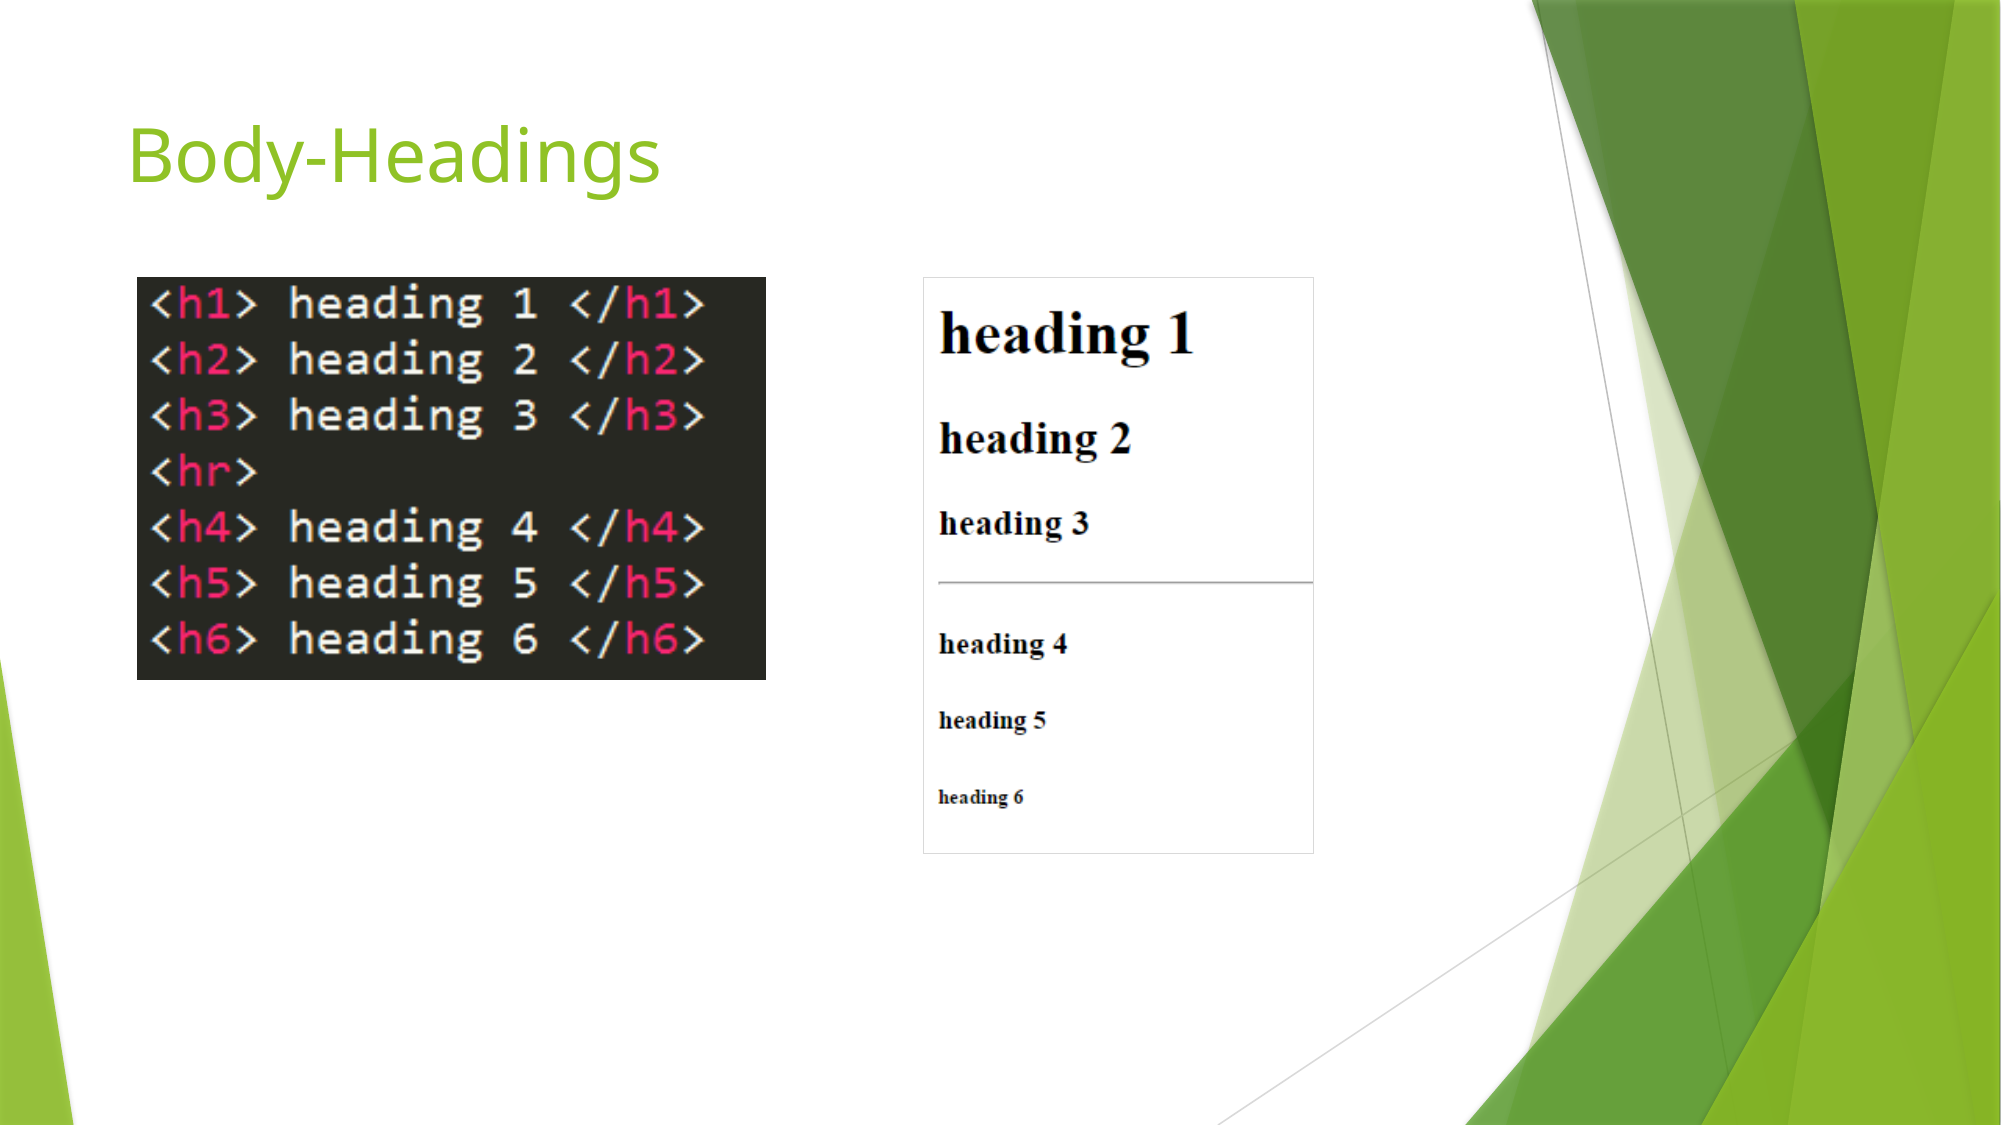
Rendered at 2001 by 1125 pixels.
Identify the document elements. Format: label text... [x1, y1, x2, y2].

picture [922, 276, 1315, 855]
title Body-Headings [111, 99, 1522, 317]
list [136, 276, 766, 680]
